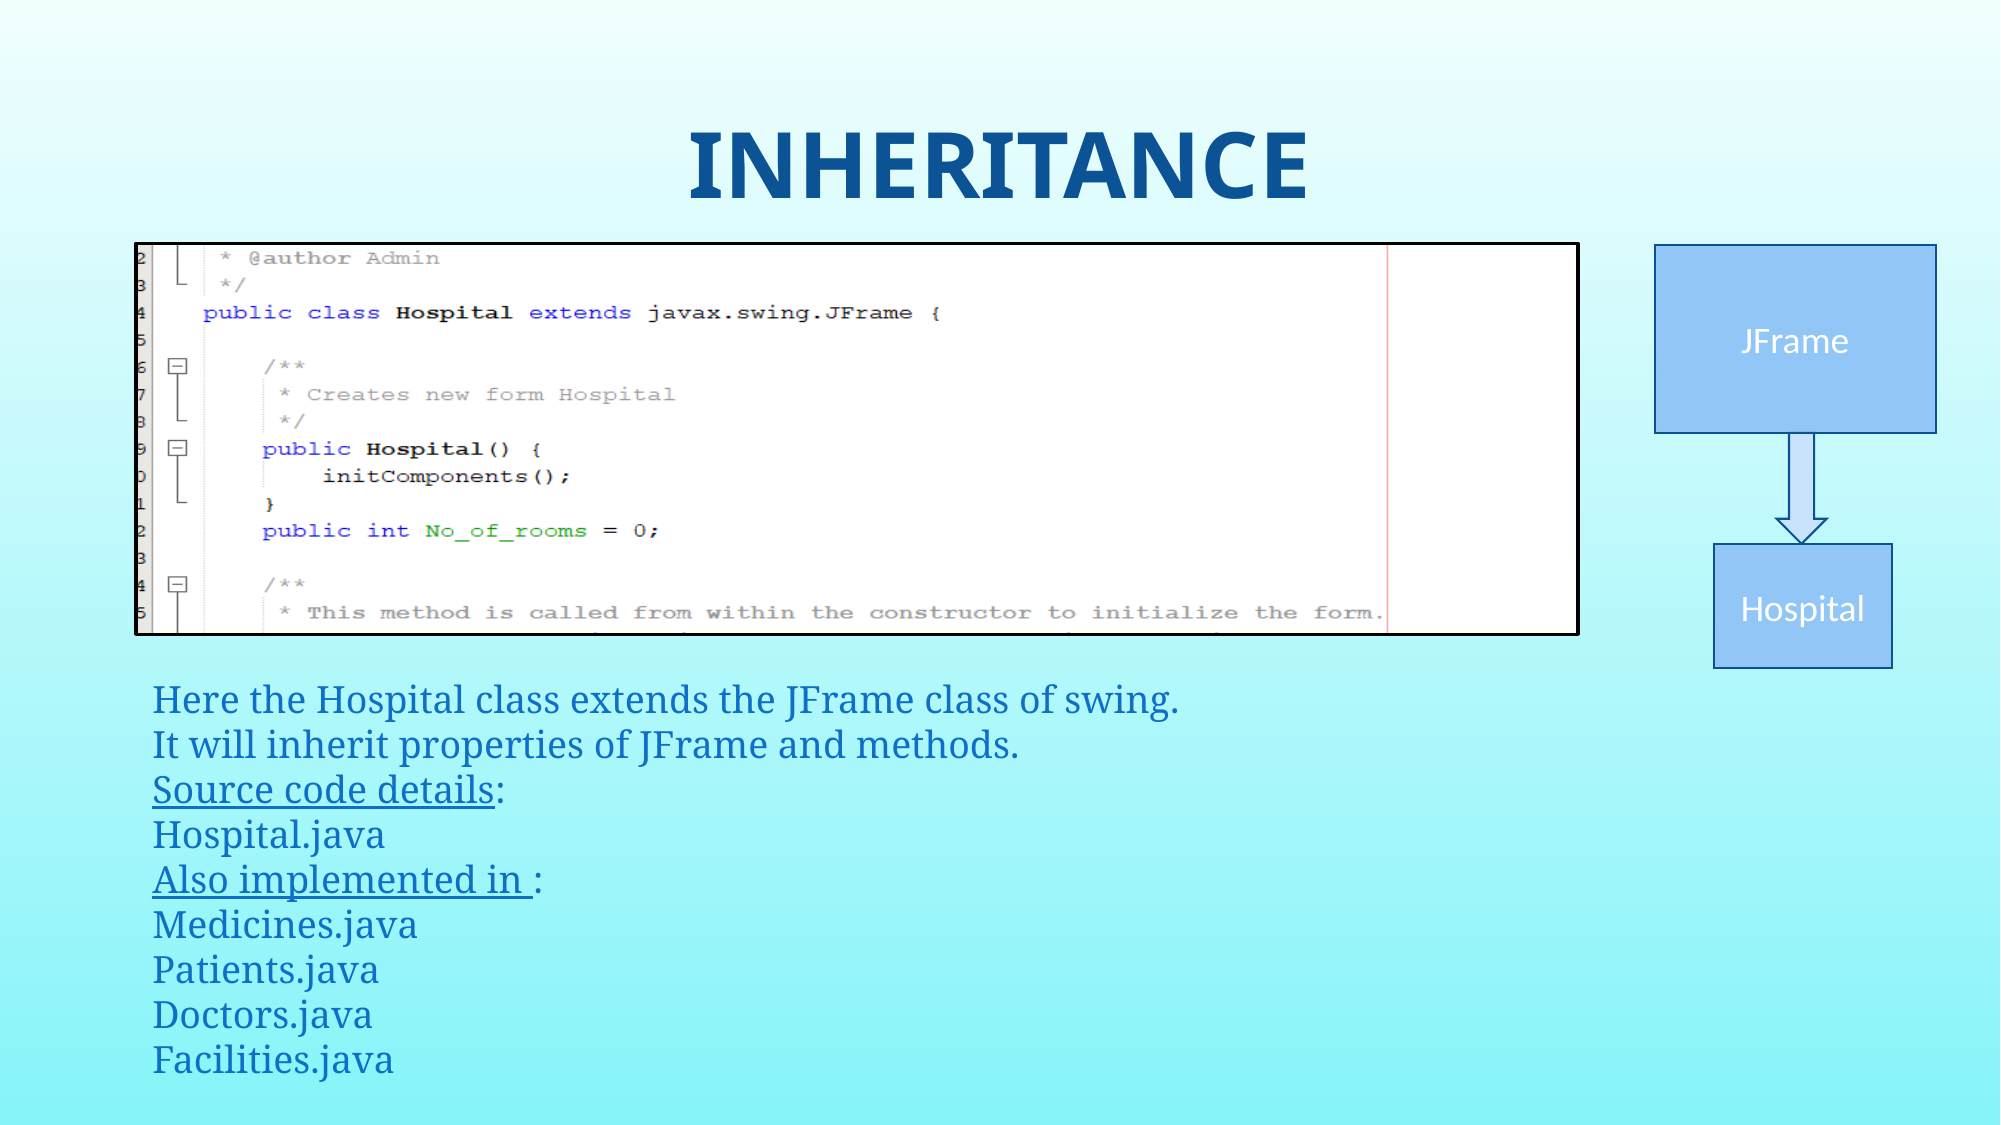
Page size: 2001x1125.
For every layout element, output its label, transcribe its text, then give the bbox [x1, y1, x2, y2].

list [137, 244, 1577, 633]
text_box JFrame [1654, 244, 1937, 434]
text_box [1774, 431, 1830, 543]
text_box Here the Hospital class extends the JFrame class of swing. It will inherit properties of JFrame and methods. Source code details: Hospital.java Also implemented in : Medicines.java Patients.java Doctors.java Facilities.java [137, 668, 1375, 1088]
text_box Hospital [1713, 543, 1893, 669]
title INHERITANCE [137, 59, 1863, 278]
